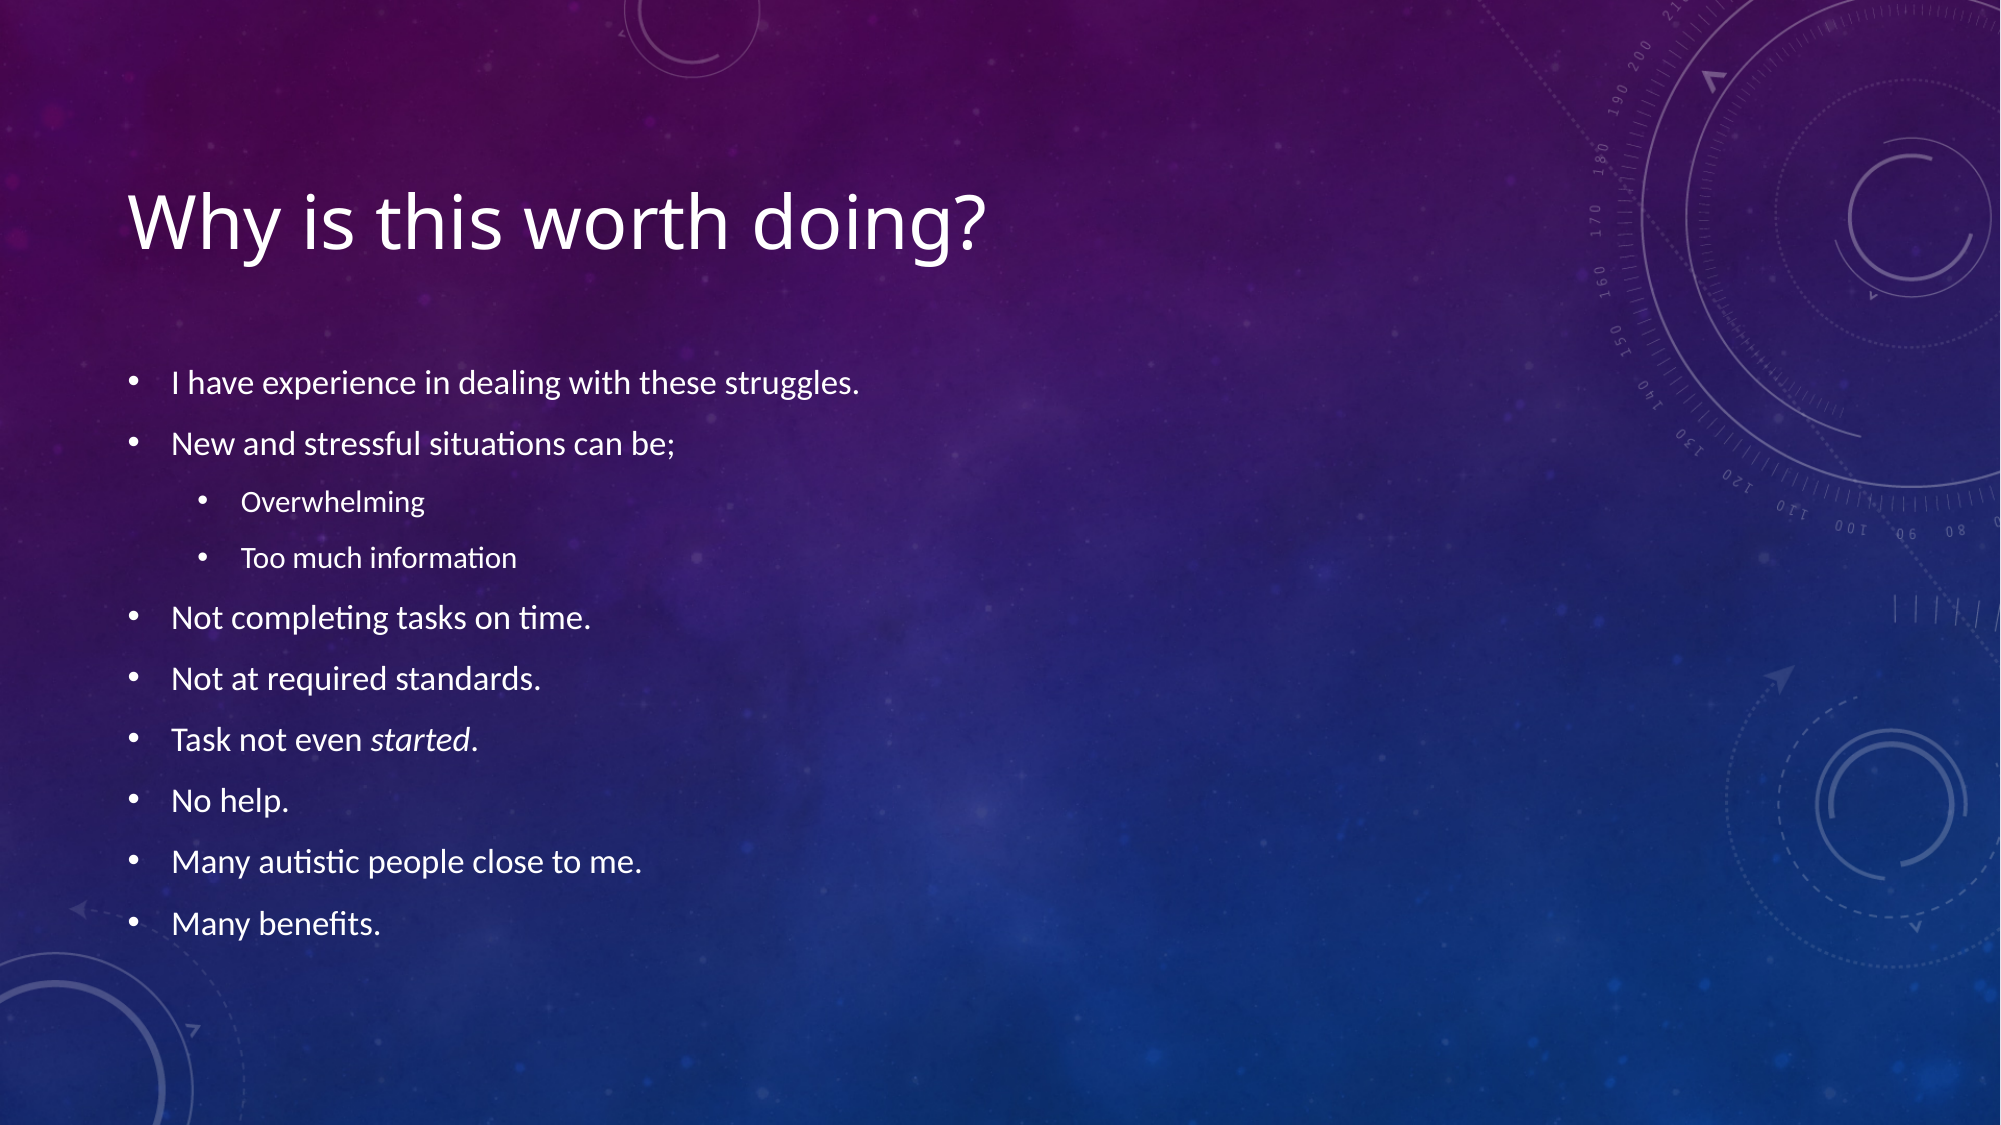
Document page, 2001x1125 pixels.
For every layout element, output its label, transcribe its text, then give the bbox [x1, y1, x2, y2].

picture [0, 0, 2001, 1125]
title Why is this worth doing? [112, 99, 1775, 339]
list I have experience in dealing with these struggles. New and stressful situations can be; Overwhelming Too much information Not completing tasks on time. Not at required standards. Task not even started. No help. Many autistic people close to me. Many benefits. [112, 351, 1775, 950]
